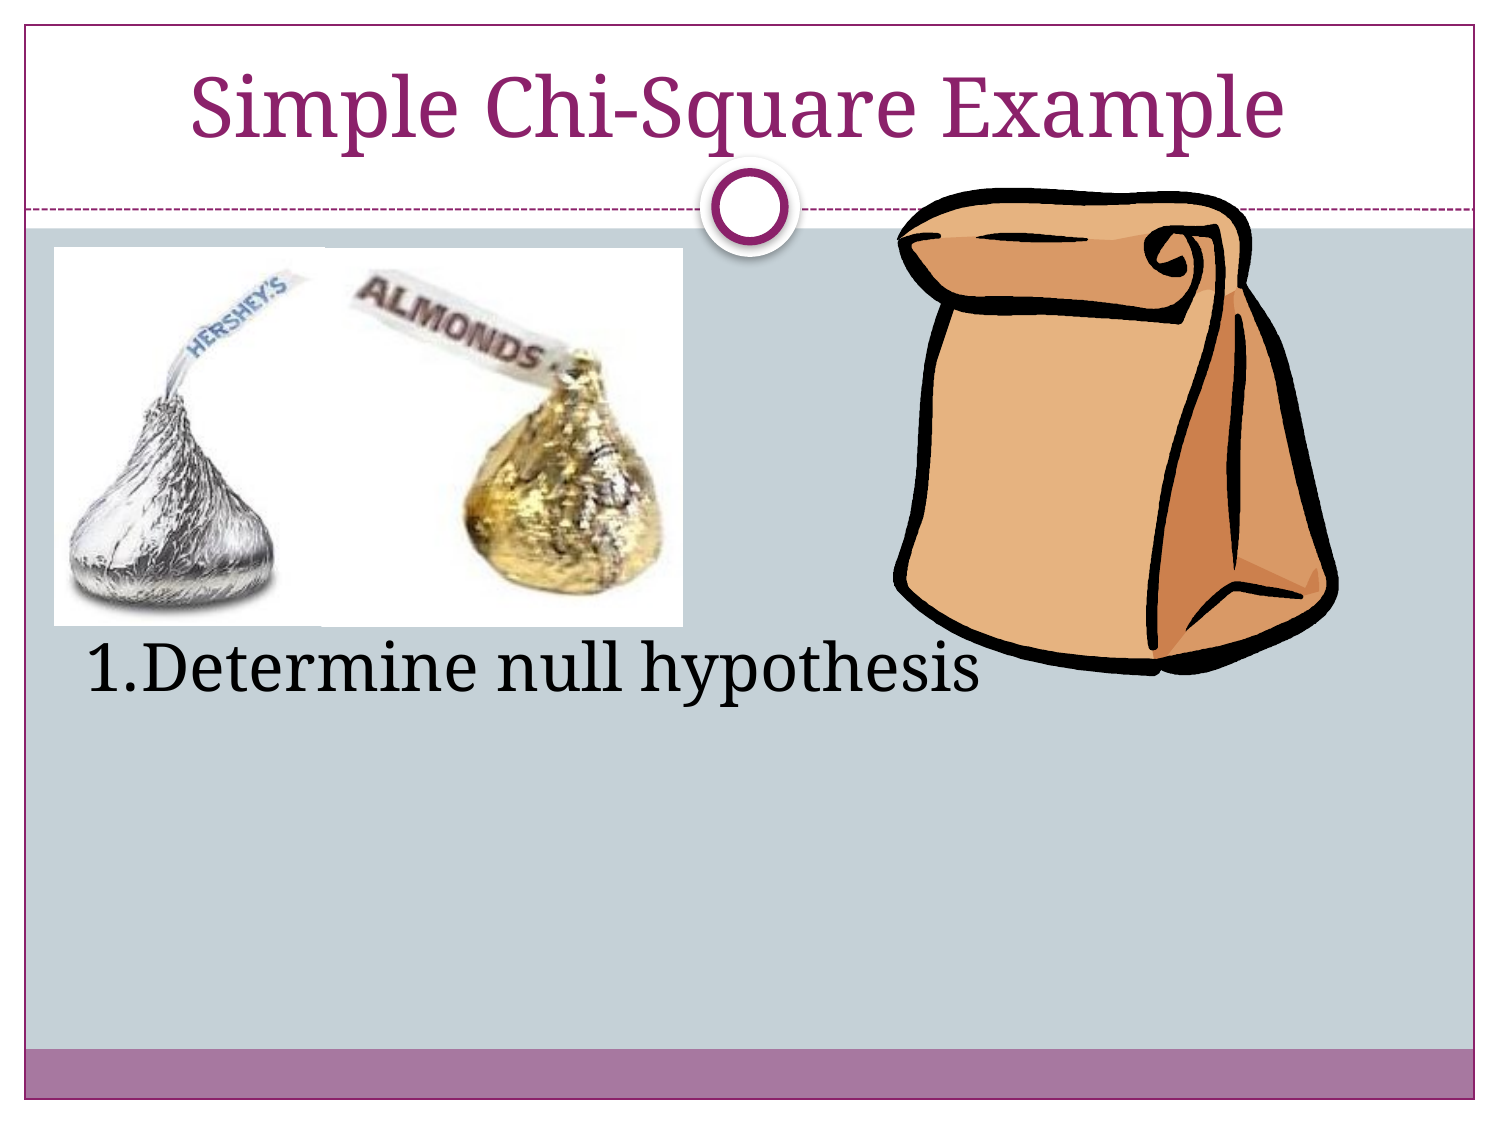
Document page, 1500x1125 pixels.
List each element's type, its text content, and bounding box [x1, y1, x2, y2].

text_box [35, 2, 427, 394]
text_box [54, 246, 684, 627]
picture [883, 177, 1349, 686]
title Simple Chi-Square Example [427, 37, 1450, 162]
text_box [10, 0, 401, 369]
text_box Determine null hypothesis [70, 617, 1360, 712]
